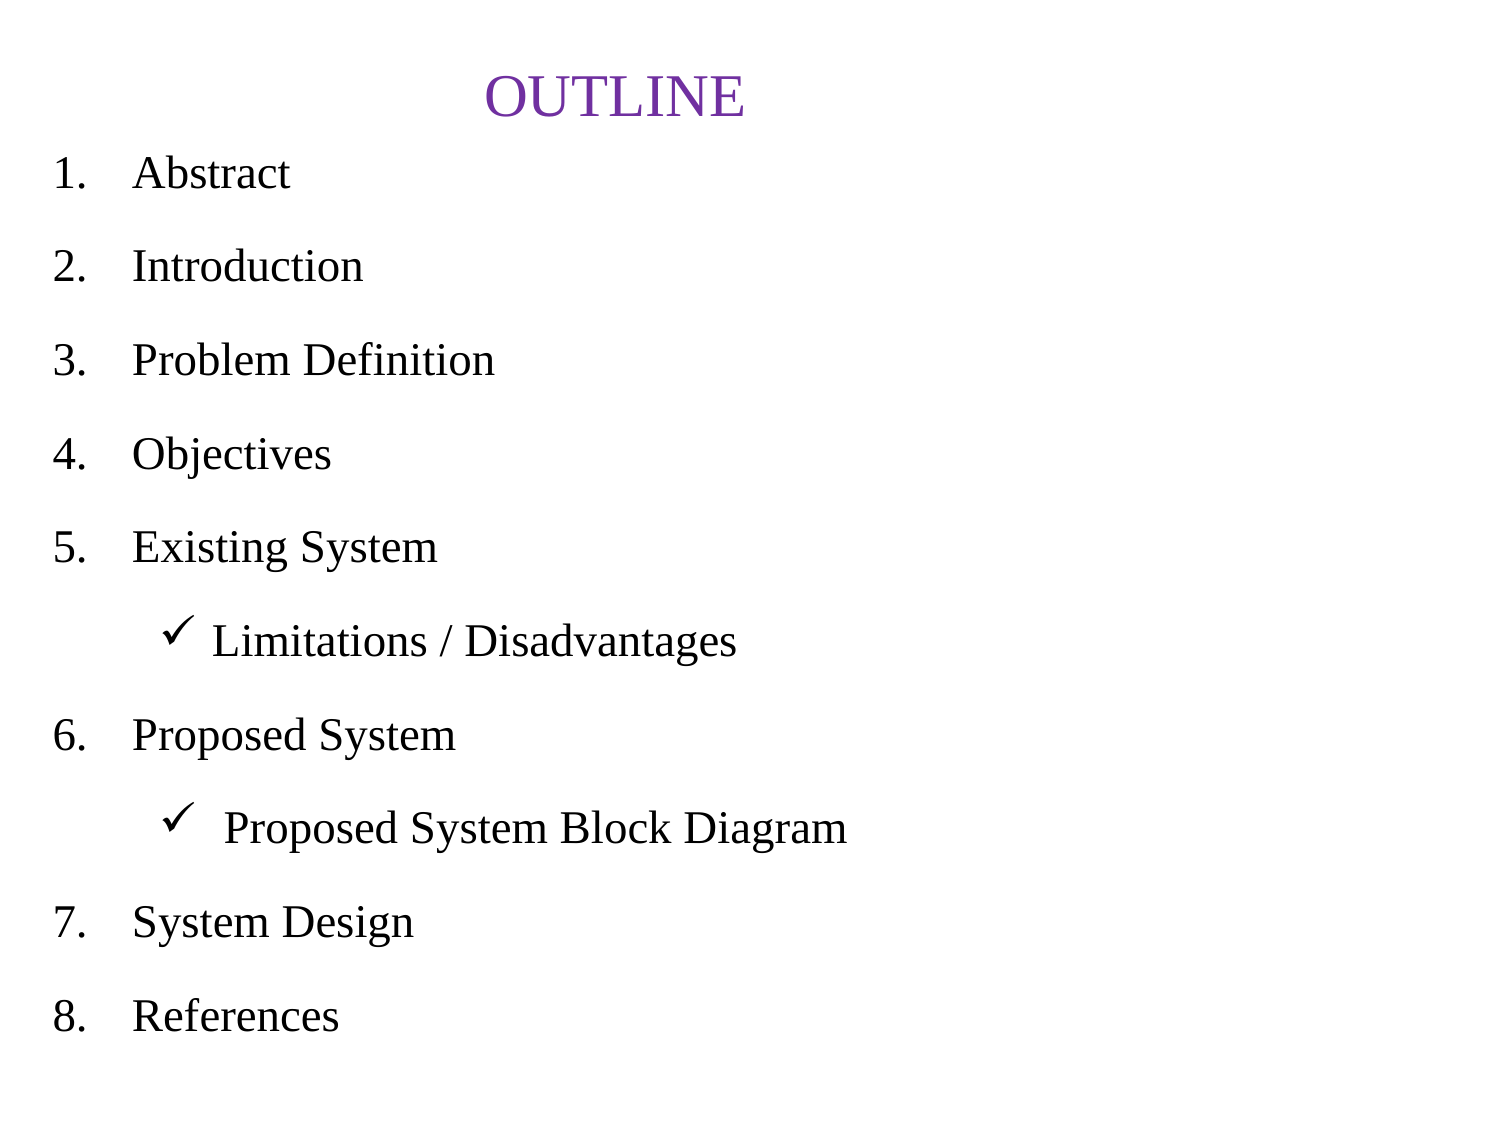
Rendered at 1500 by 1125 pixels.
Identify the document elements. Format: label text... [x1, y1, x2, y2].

title OUTLINE [103, 59, 1397, 112]
list Abstract Introduction Problem Definition Objectives Existing System Limitations / Disadvantages Proposed System Proposed System Block Diagram System Design References [37, 112, 1397, 1050]
